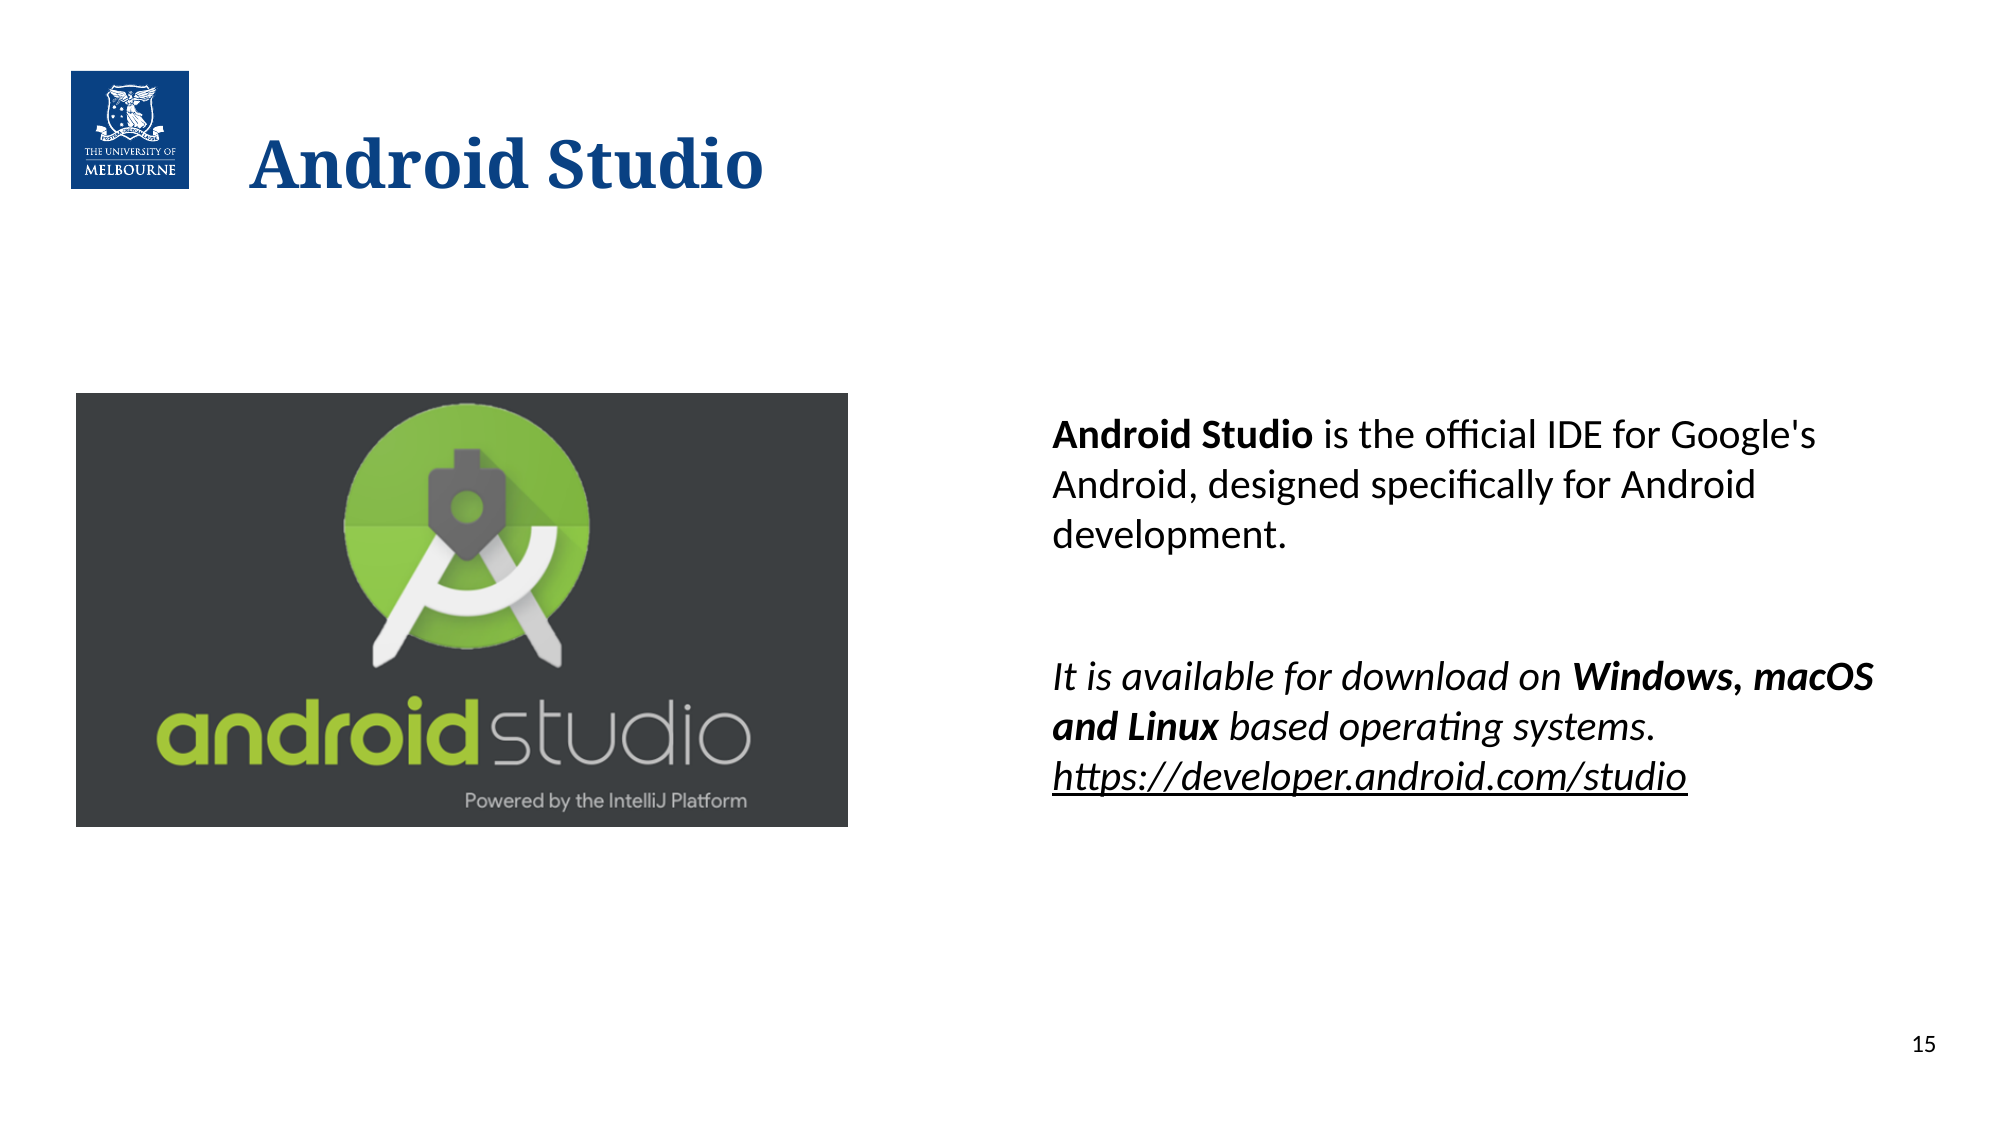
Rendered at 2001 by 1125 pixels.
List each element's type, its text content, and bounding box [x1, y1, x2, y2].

slide_number 15 [1797, 1012, 1937, 1073]
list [76, 393, 848, 827]
list Android Studio is the official IDE for Google's Android, designed specifically for Android development. It is available for download on Windows, macOS and Linux based operating systems. https://developer.android.com/studio [1037, 399, 1924, 821]
title Android Studio [234, 64, 1924, 211]
